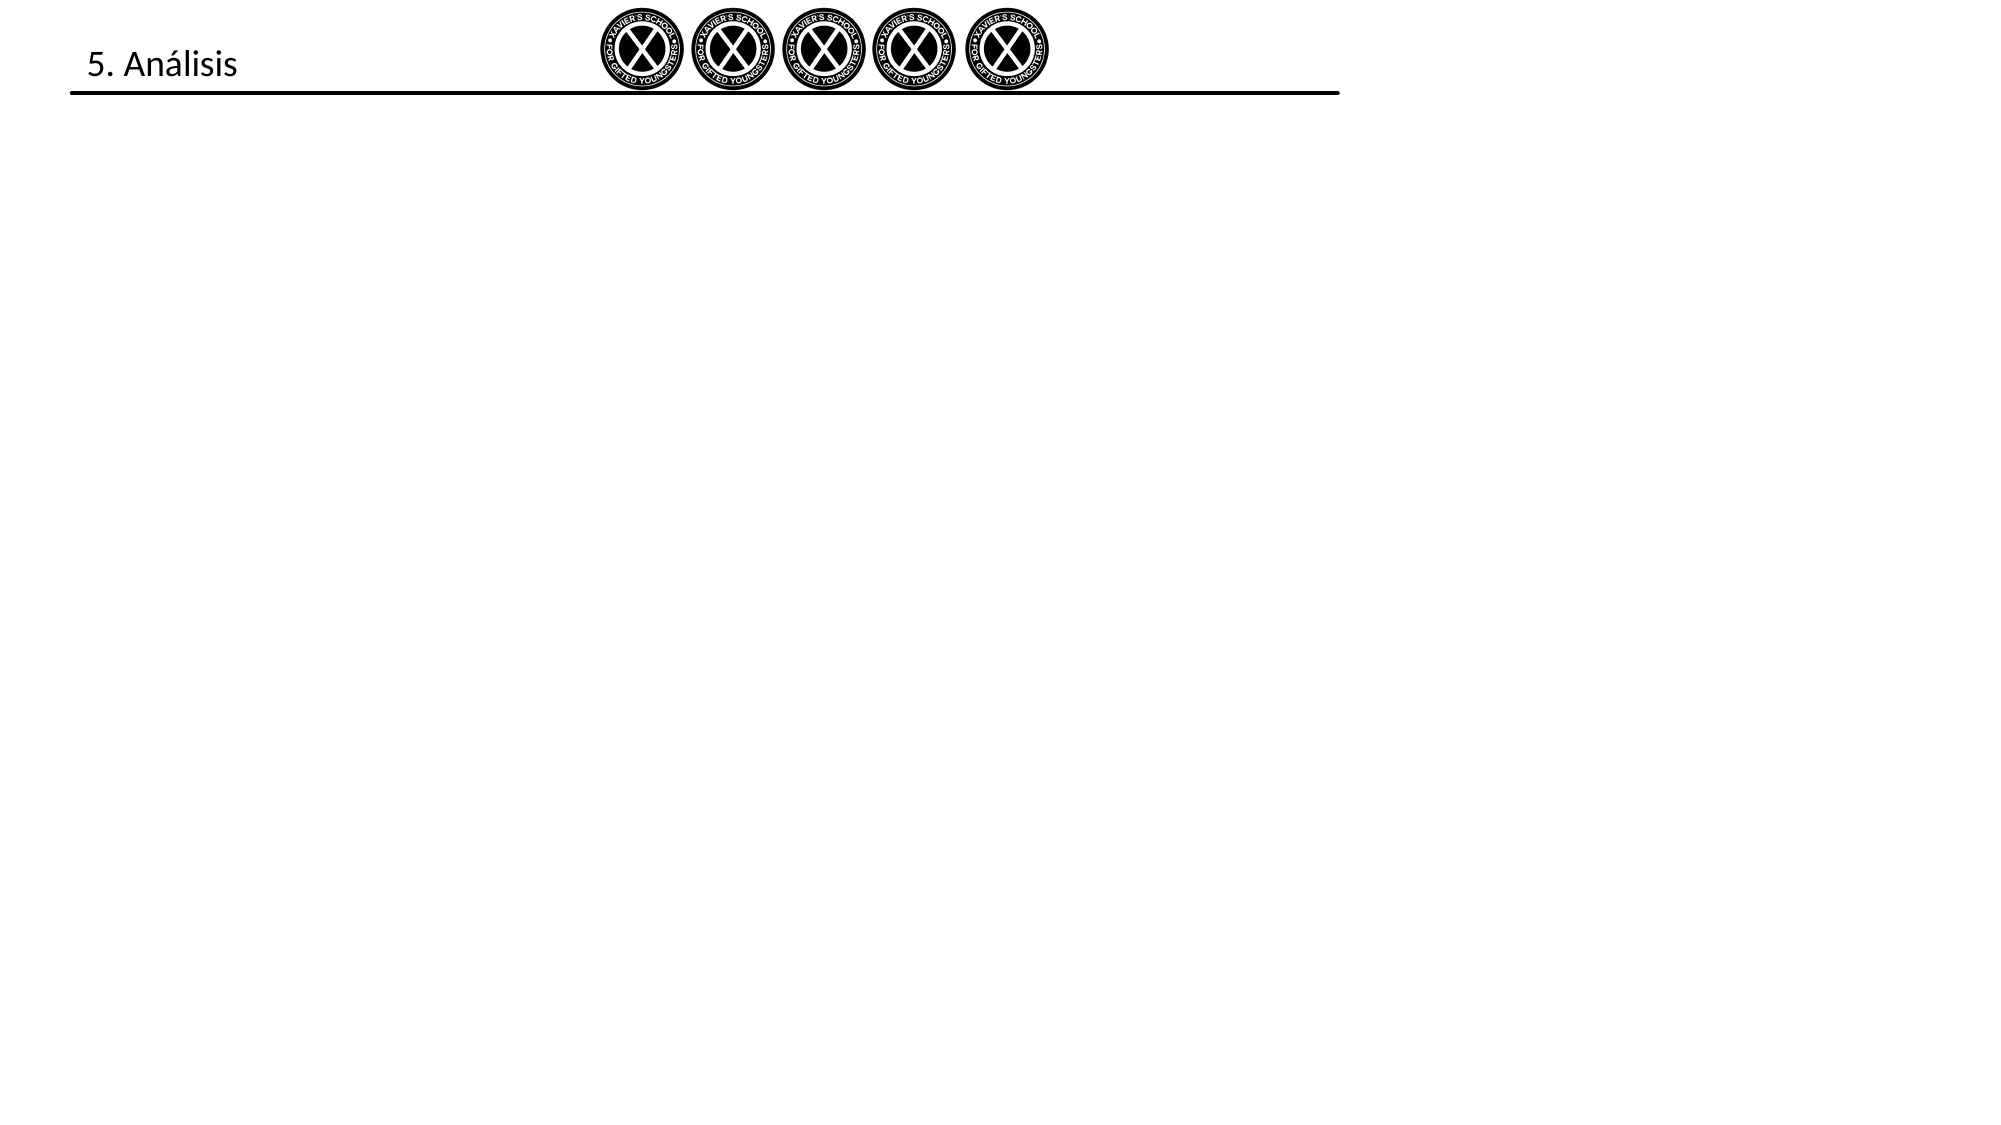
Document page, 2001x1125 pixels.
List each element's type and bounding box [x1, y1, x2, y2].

text_box [71, 0, 957, 100]
text_box [1057, 0, 1338, 100]
picture [957, 0, 1057, 100]
